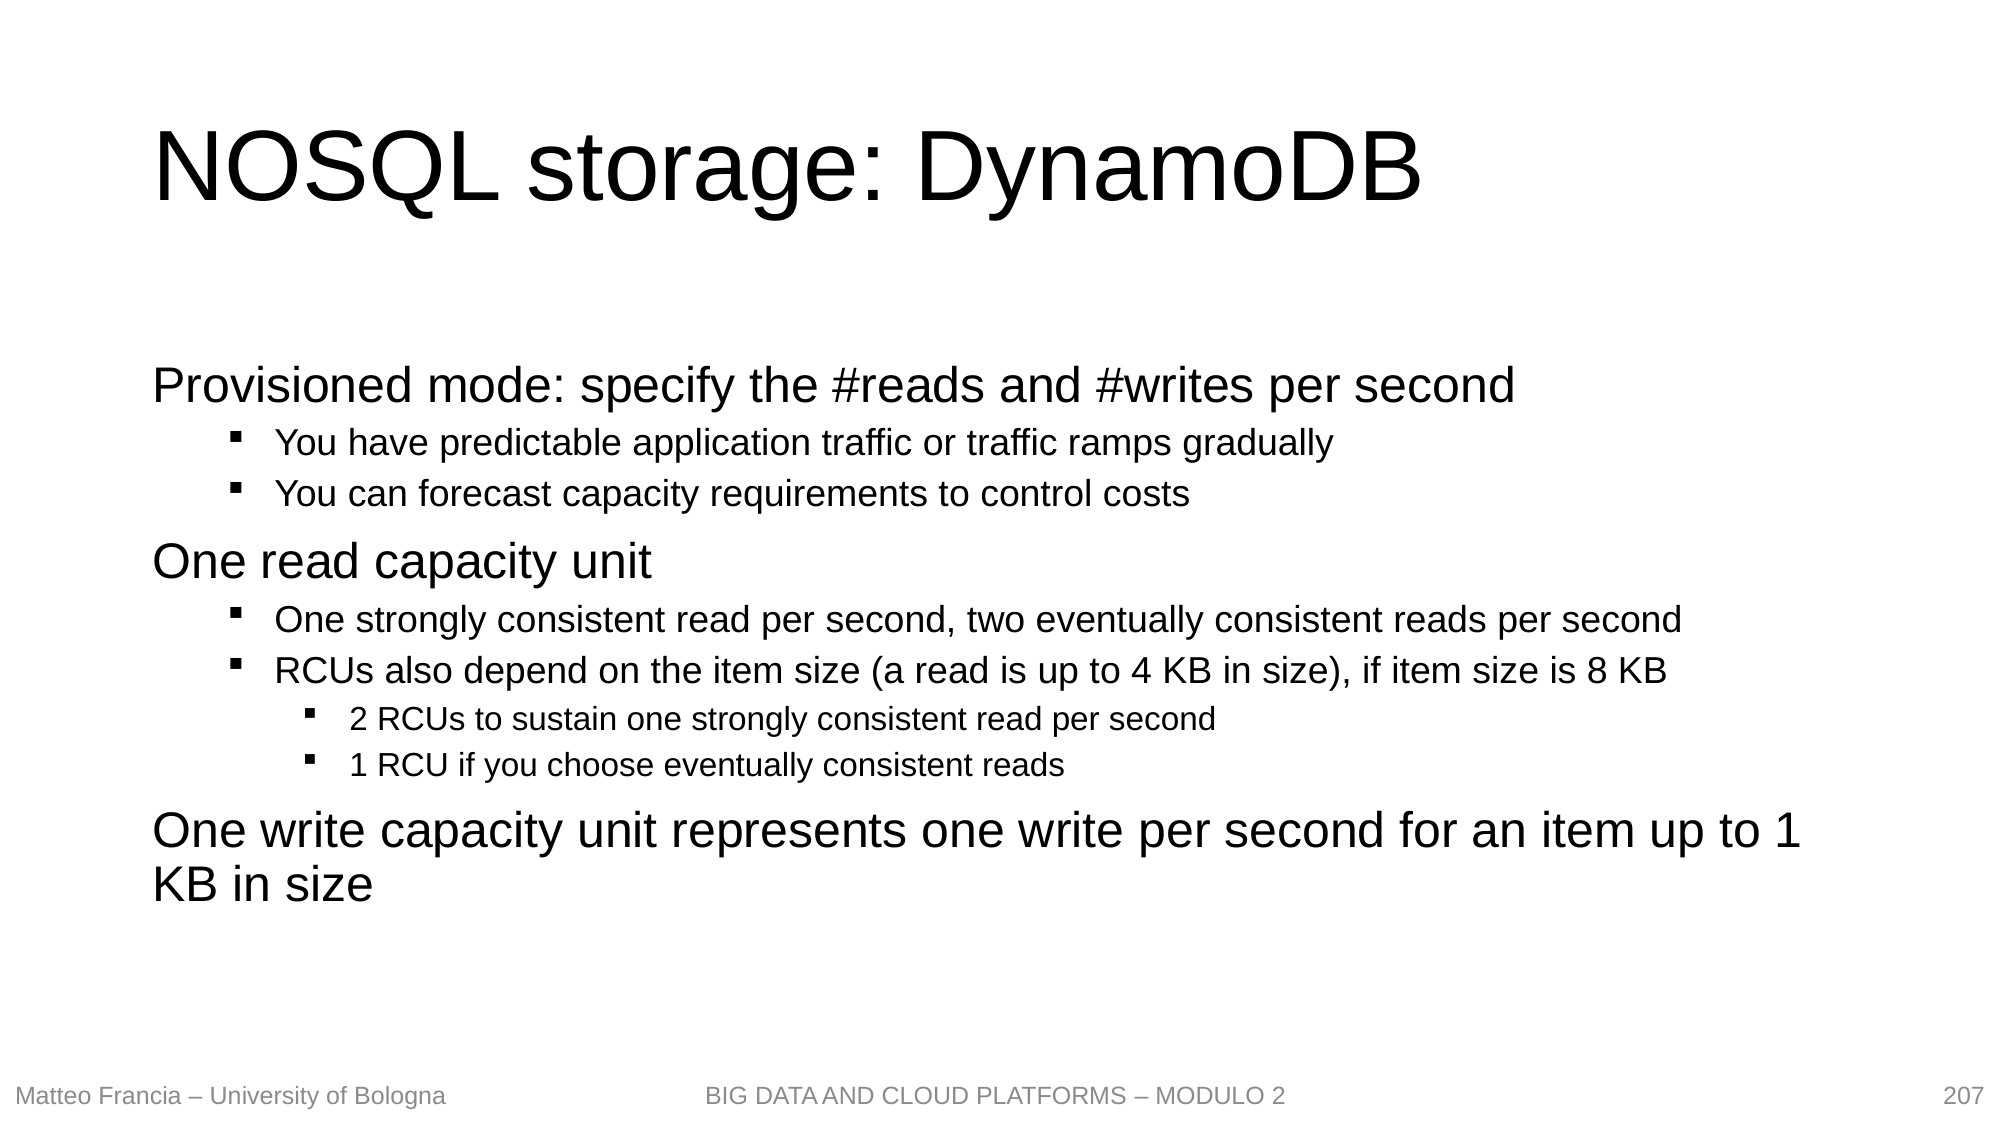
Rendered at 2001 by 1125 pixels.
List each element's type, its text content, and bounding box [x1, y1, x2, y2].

slide_number 207 [1550, 1065, 2000, 1125]
footer Matteo Francia – University of Bologna [0, 1065, 466, 1125]
list Provisioned mode: specify the #reads and #writes per second You have predictable application traffic or traffic ramps gradually You can forecast capacity requirements to control costs One read capacity unit One strongly consistent read per second, two eventually consistent reads per second RCUs also depend on the item size (a read is up to 4 KB in size), if item size is 8 KB 2 RCUs to sustain one strongly consistent read per second 1 RCU if you choose eventually consistent reads One write capacity unit represents one write per second for an item up to 1 KB in size [137, 278, 1863, 993]
title NOSQL storage: DynamoDB [137, 59, 1863, 278]
